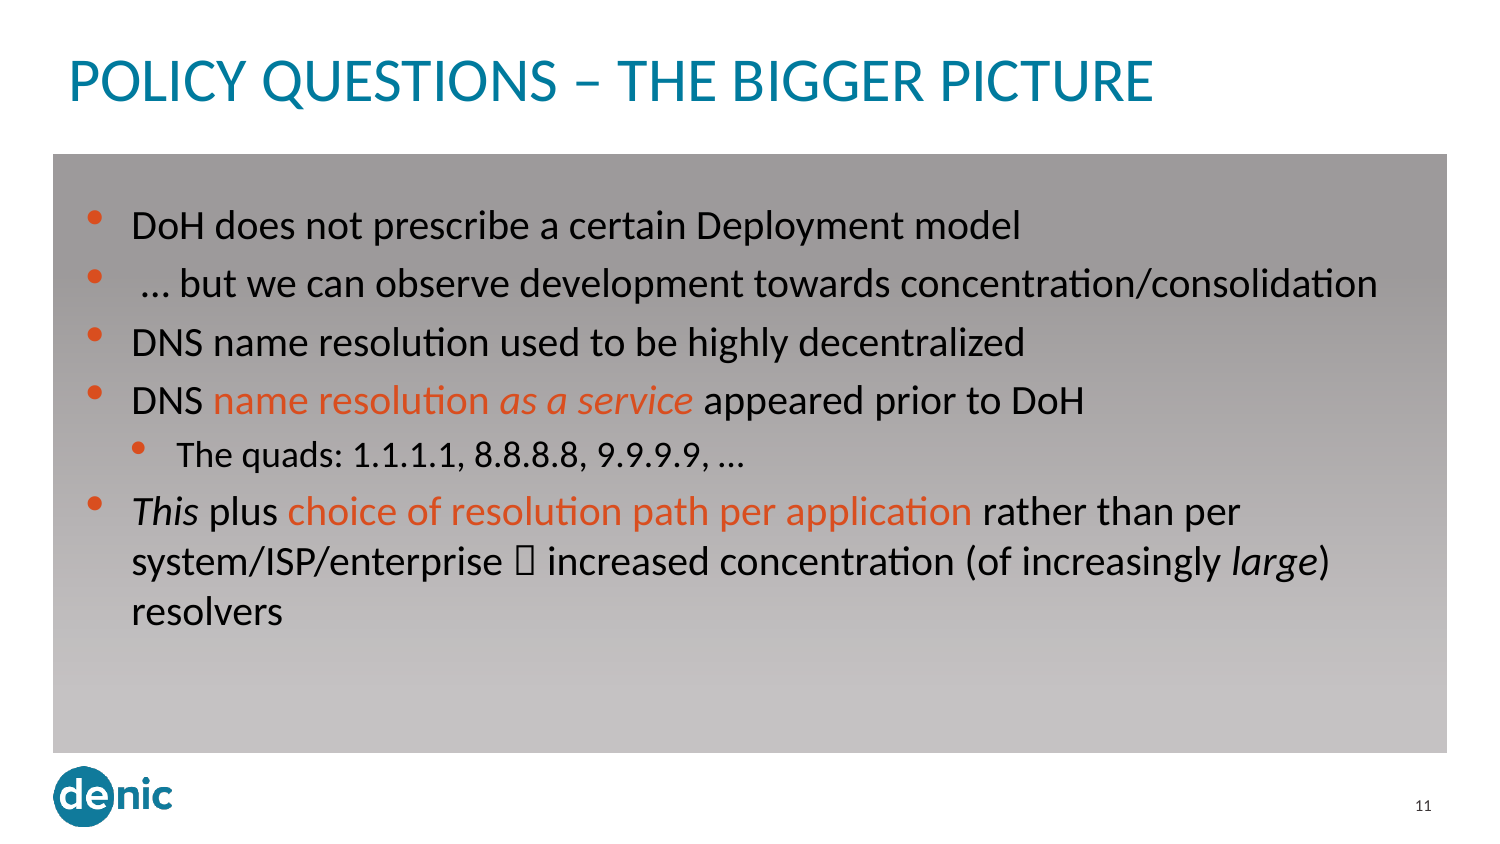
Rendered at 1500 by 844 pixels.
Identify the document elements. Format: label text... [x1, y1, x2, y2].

picture [53, 766, 172, 827]
picture [53, 154, 1447, 753]
text_box DoH does not prescribe a certain Deployment model … but we can observe development towards concentration/consolidation DNS name resolution used to be highly decentralized DNS name resolution as a service appeared prior to DoH The quads: 1.1.1.1, 8.8.8.8, 9.9.9.9, … This plus choice of resolution path per application rather than per system/ISP/enterprise  increased concentration (of increasingly large) resolvers [76, 164, 1424, 679]
slide_number 11 [1299, 782, 1447, 827]
title Policy Questions – the bigger picture [53, 31, 1447, 145]
